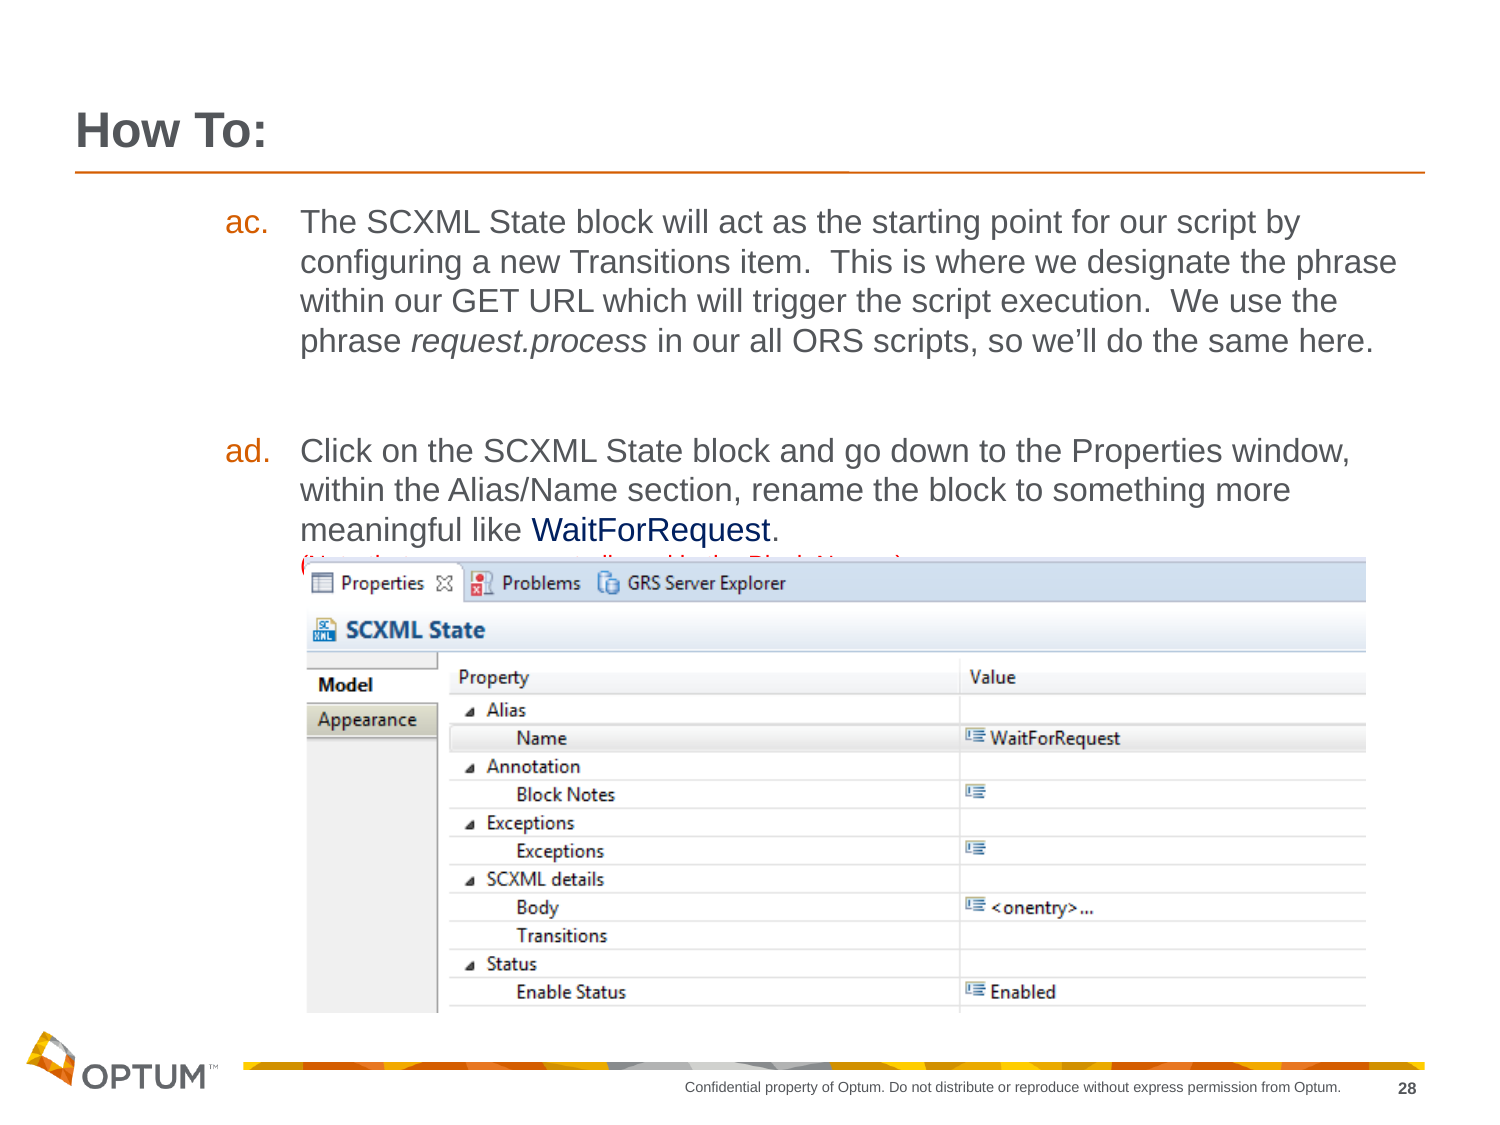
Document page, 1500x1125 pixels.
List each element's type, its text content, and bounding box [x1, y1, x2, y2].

picture [304, 557, 1367, 1013]
picture [243, 1062, 1425, 1070]
picture [24, 1029, 220, 1091]
title How To: [75, 31, 1425, 158]
list The SCXML State block will act as the starting point for our script by configuring a new Transitions item. This is where we designate the phrase within our GET URL which will trigger the script execution. We use the phrase request.process in our all ORS scripts, so we’ll do the same here. Click on the SCXML State block and go down to the Properties window, within the Alias/Name section, rename the block to something more meaningful like WaitForRequest. (Note that spaces are not allowed in the Block Names) [75, 200, 1425, 1040]
